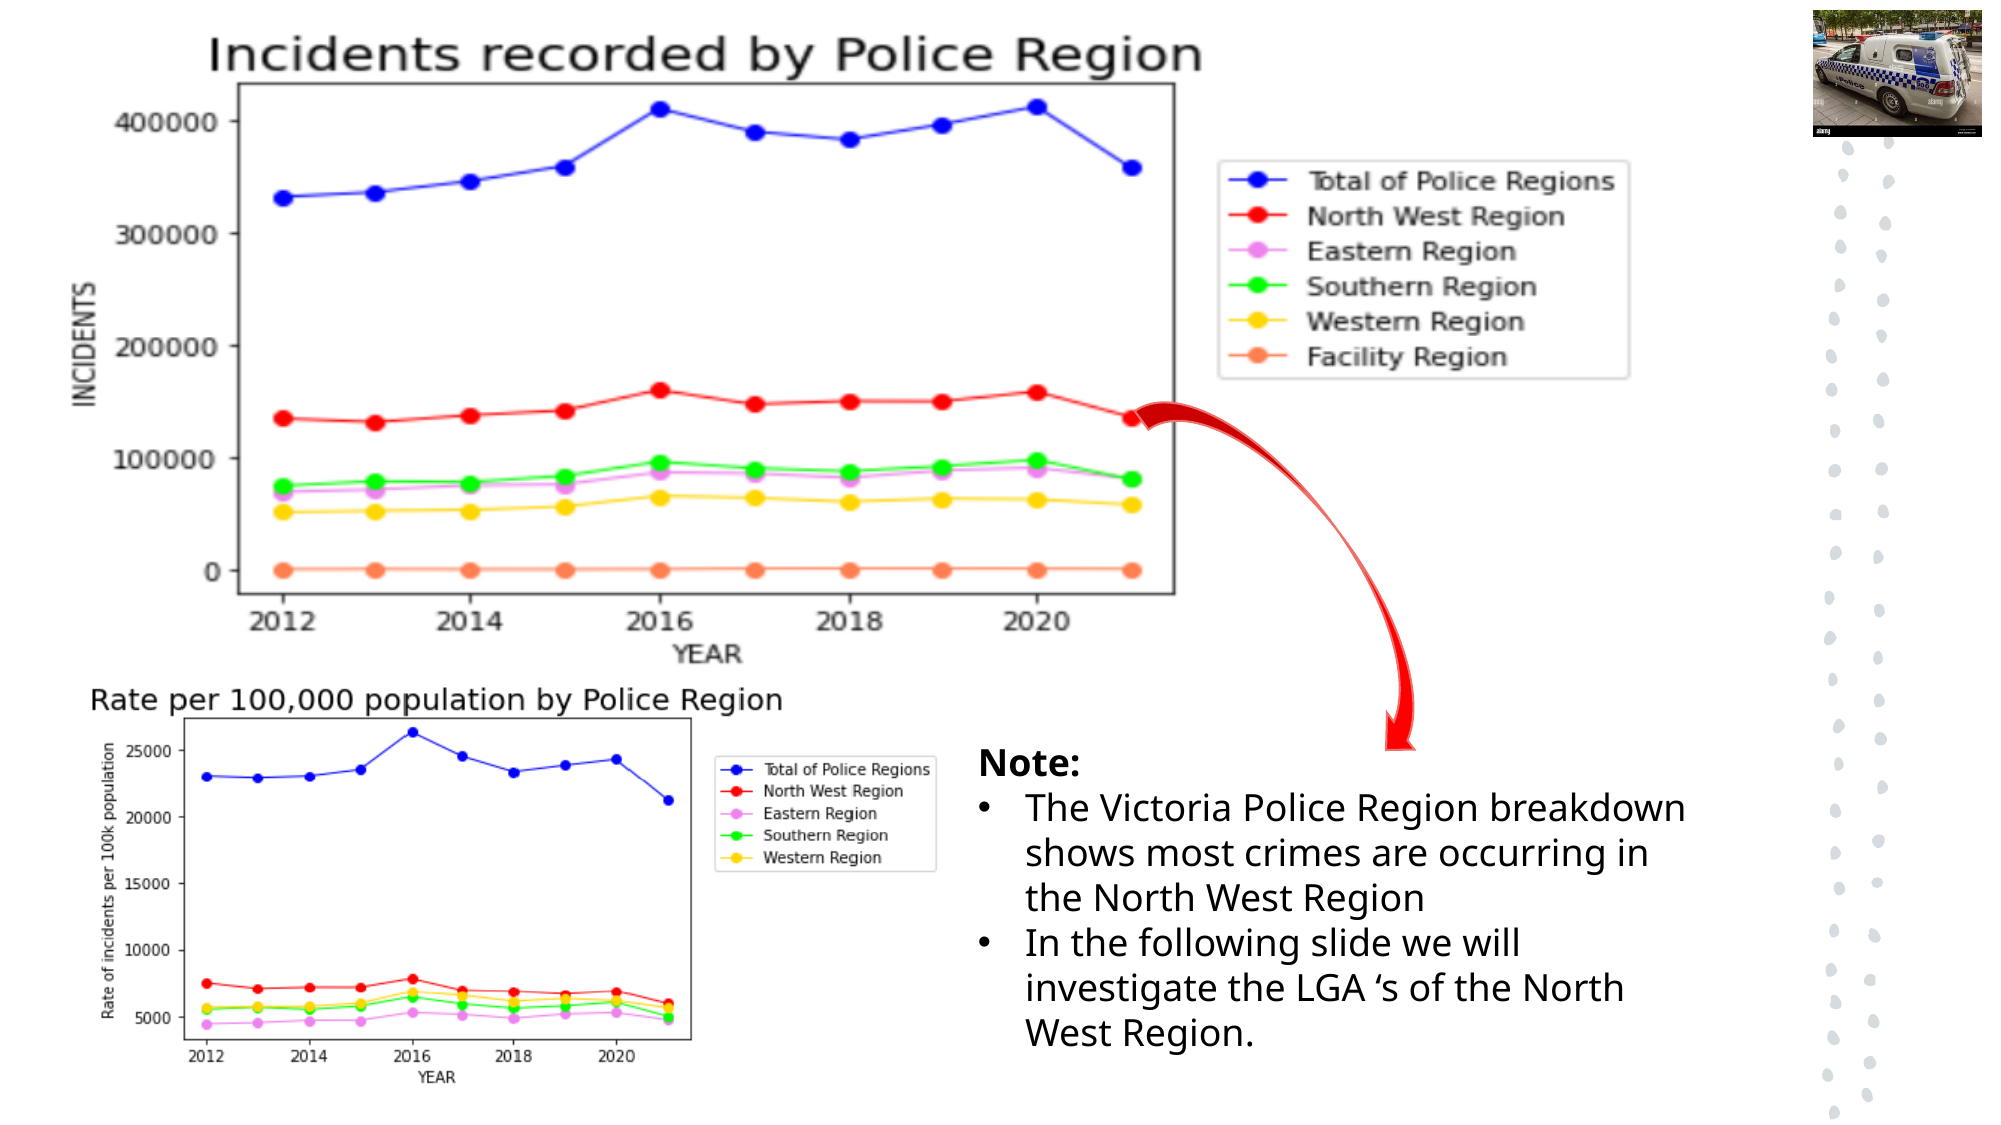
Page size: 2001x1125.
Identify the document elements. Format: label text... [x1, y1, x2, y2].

picture [1813, 10, 1982, 137]
text_box [1385, 679, 1417, 752]
picture [18, 32, 1645, 1098]
text_box Note: The Victoria Police Region breakdown shows most crimes are occurring in the North West Region In the following slide we will investigate the LGA ‘s of the North West Region. [964, 731, 1732, 1062]
